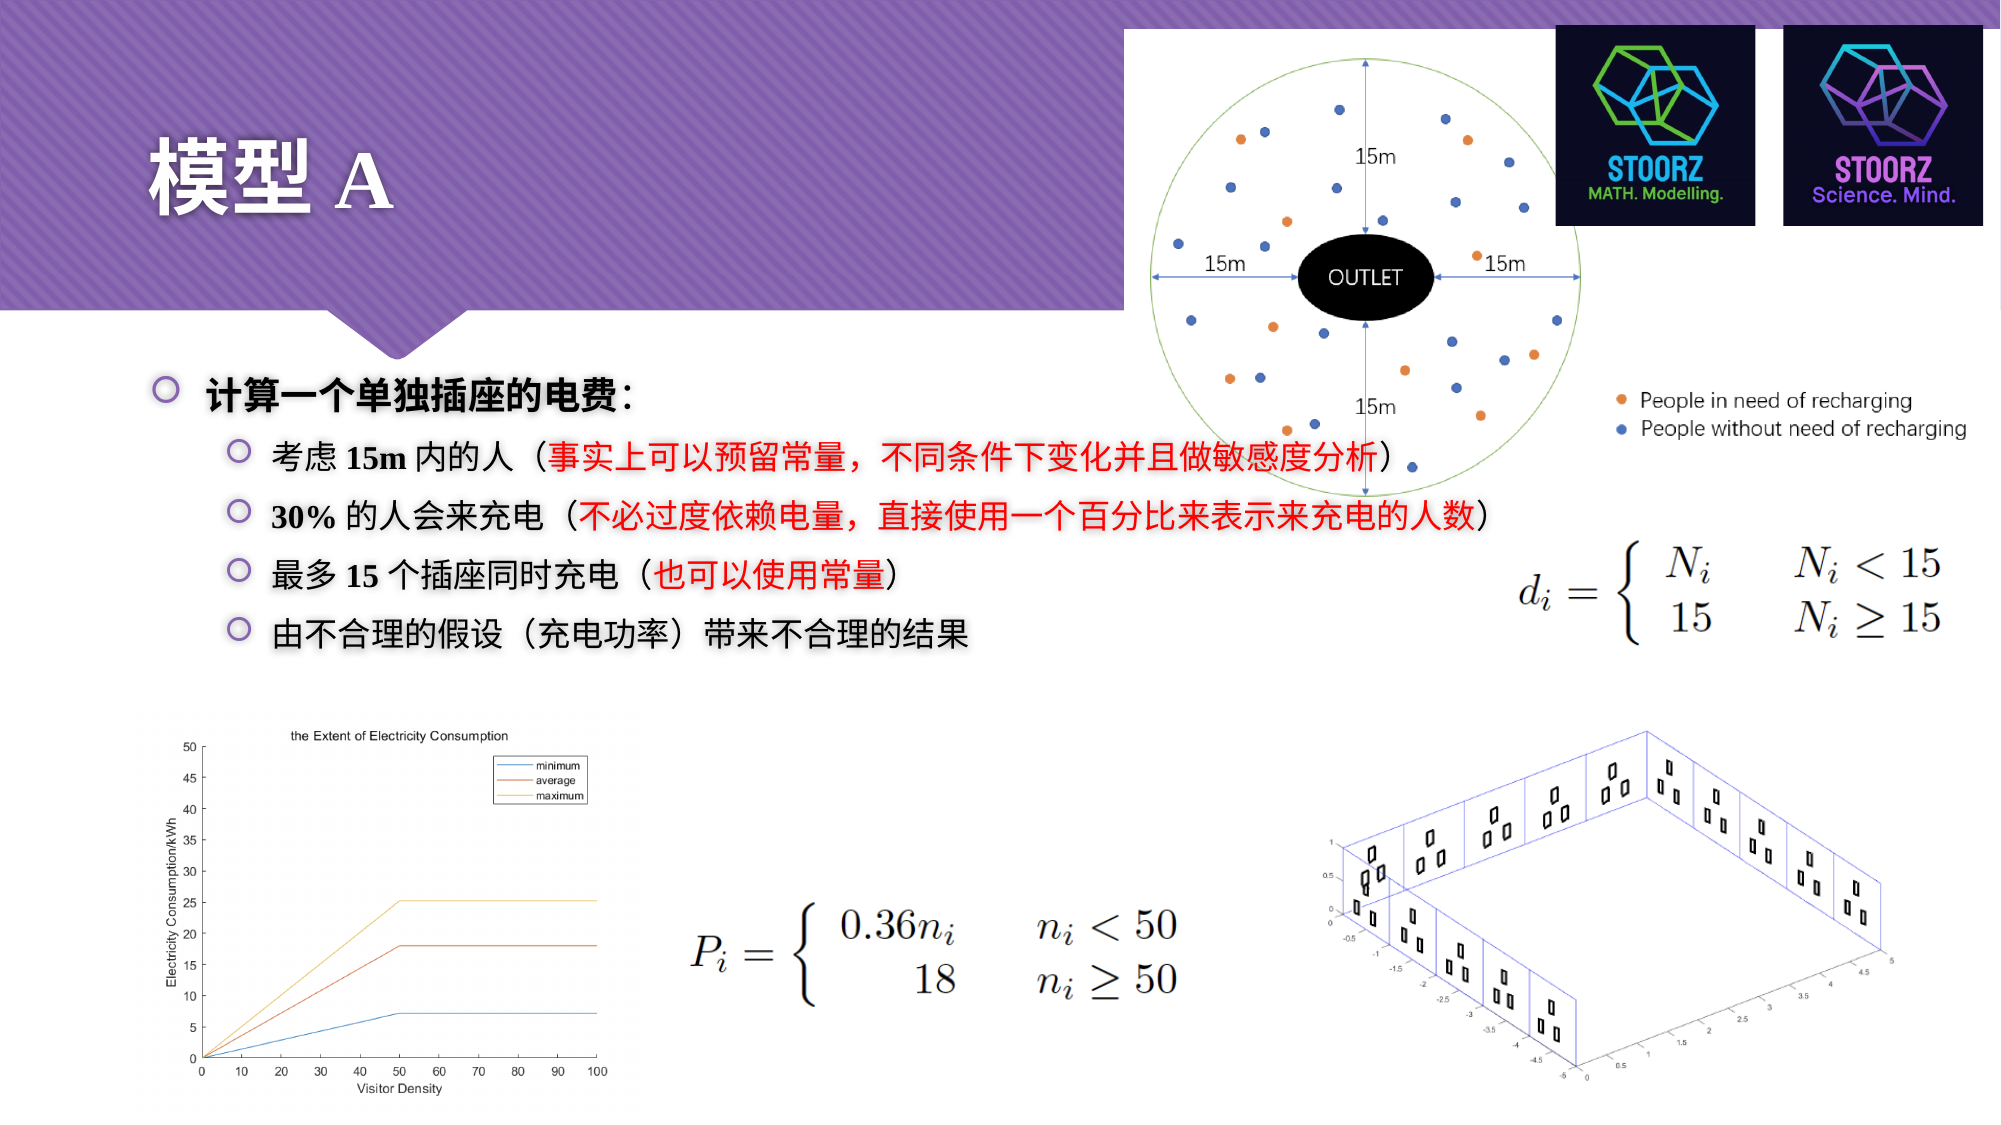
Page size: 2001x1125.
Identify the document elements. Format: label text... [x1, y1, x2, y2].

picture [128, 697, 644, 1111]
list 计算一个单独插座的电费： 考虑15m内的人（事实上可以预留常量，不同条件下变化并且做敏感度分析） 30%的人会来充电（不必过度依赖电量，直接使用一个百分比来表示来充电的人数） 最多15个插座同时充电（也可以使用常量） 由不合理的假设（充电功率）带来不合理的结果 [134, 364, 1499, 962]
title 模型A [132, 73, 1124, 233]
picture [1124, 25, 2000, 1111]
picture [647, 870, 1226, 1036]
